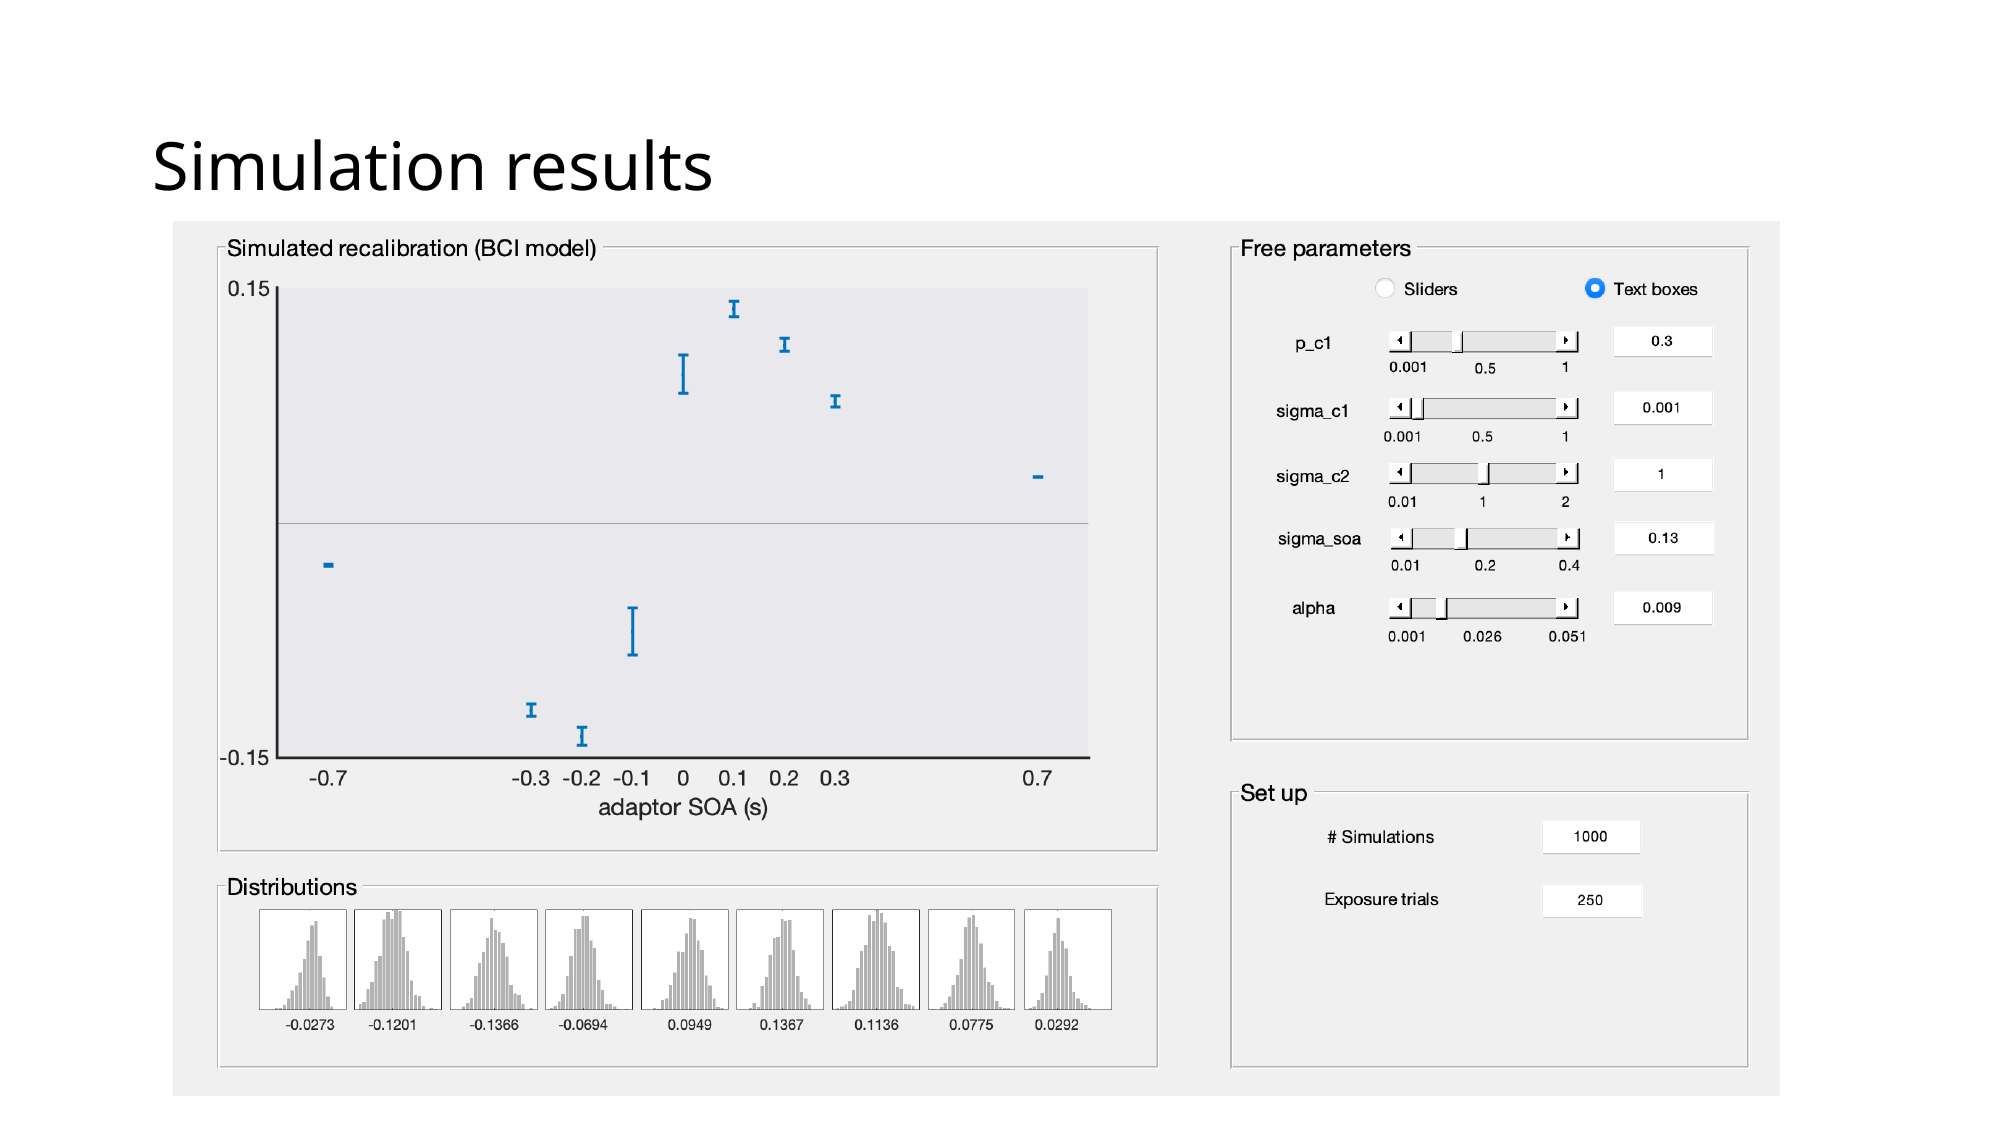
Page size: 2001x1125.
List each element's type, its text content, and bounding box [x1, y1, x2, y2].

picture [173, 221, 1780, 1096]
title Simulation results [137, 59, 1863, 278]
